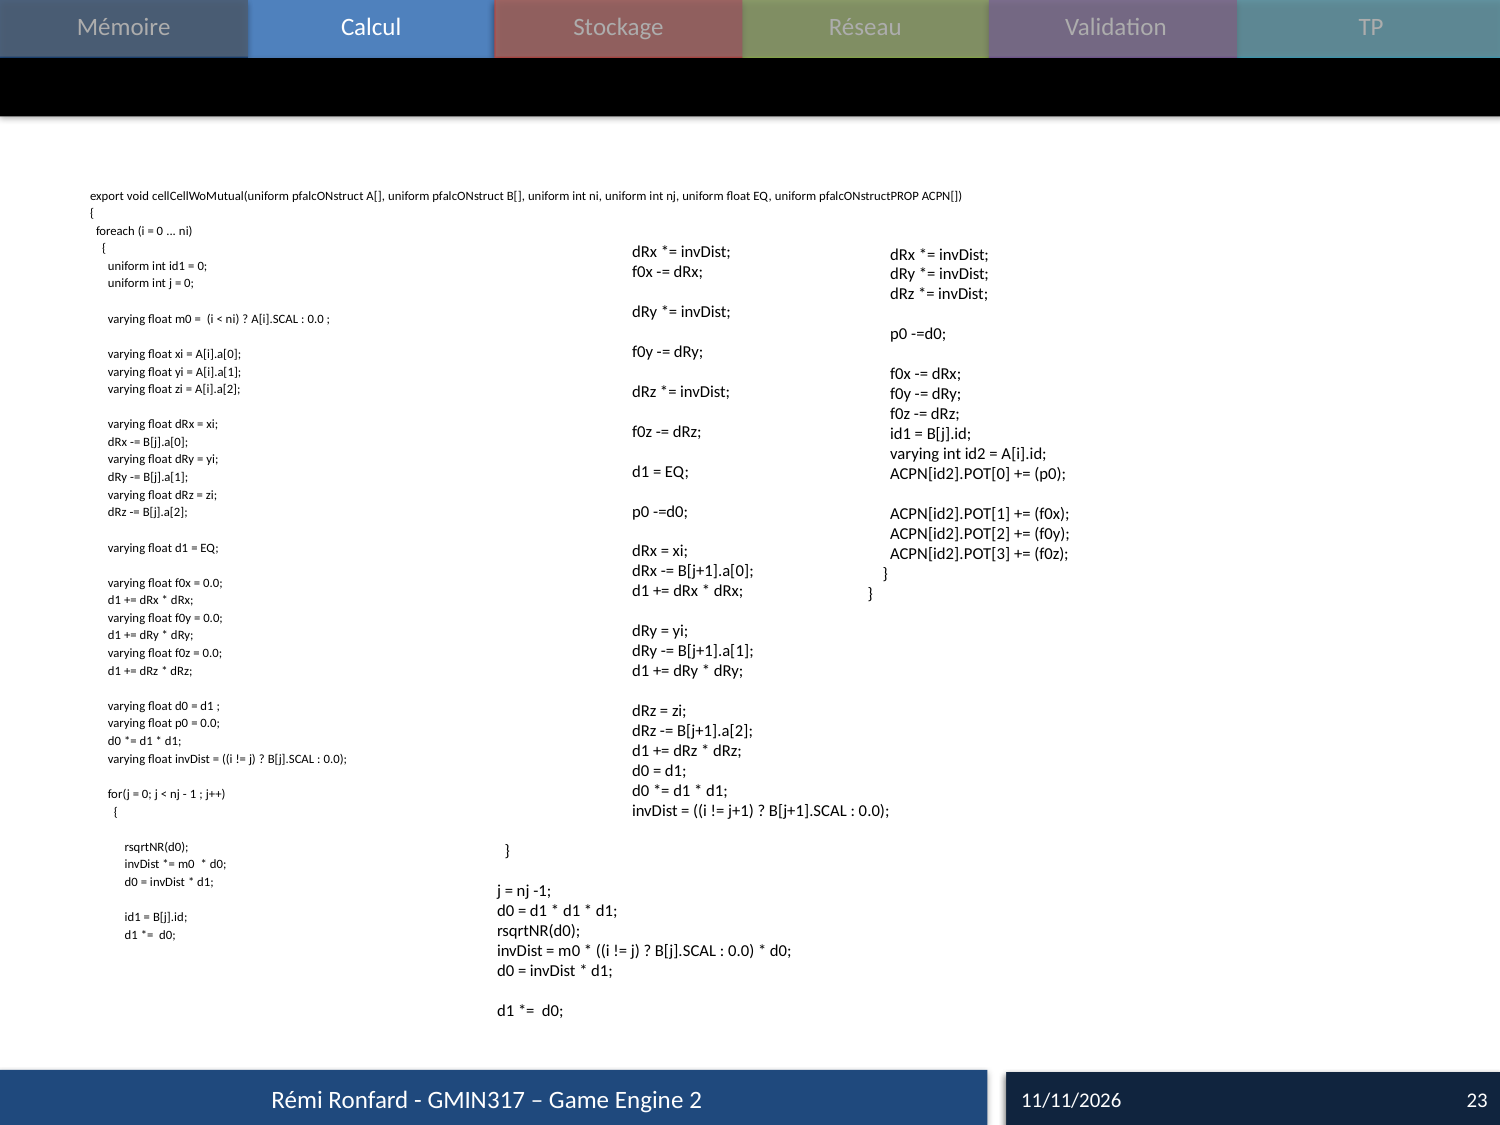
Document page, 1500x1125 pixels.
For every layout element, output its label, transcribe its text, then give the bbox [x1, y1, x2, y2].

text_box dRx *= invDist; dRy *= invDist; dRz *= invDist; p0 -=d0; f0x -= dRx; f0y -= dRy; f0z -= dRz; id1 = B[j].id; varying int id2 = A[i].id; ACPN[id2].POT[0] += (p0); ACPN[id2].POT[1] += (f0x); ACPN[id2].POT[2] += (f0y); ACPN[id2].POT[3] += (f0z); } } [852, 215, 1500, 610]
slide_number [1006, 1070, 1153, 1125]
list export void cellCellWoMutual(uniform pfalcONstruct A[], uniform pfalcONstruct B[], uniform int ni, uniform int nj, uniform float EQ, uniform pfalcONstructPROP ACPN[]) { foreach (i = 0 ... ni) { uniform int id1 = 0; uniform int j = 0; varying float m0 = (i < ni) ? A[i].SCAL : 0.0 ; varying float xi = A[i].a[0]; varying float yi = A[i].a[1]; varying float zi = A[i].a[2]; varying float dRx = xi; dRx -= B[j].a[0]; varying float dRy = yi; dRy -= B[j].a[1]; varying float dRz = zi; dRz -= B[j].a[2]; varying float d1 = EQ; varying float f0x = 0.0; d1 += dRx * dRx; varying float f0y = 0.0; d1 += dRy * dRy; varying float f0z = 0.0; d1 += dRz * dRz; varying float d0 = d1 ; varying float p0 = 0.0; d0 *= d1 * d1; varying float invDist = ((i != j) ? B[j].SCAL : 0.0); for(j = 0; j < nj - 1 ; j++) { rsqrtNR(d0); invDist *= m0 * d0; d0 = invDist * d1; id1 = B[j].id; d1 *= d0; [75, 179, 1425, 1005]
footer Rémi Ronfard - GMIN317 – Game Engine 2 [0, 1069, 988, 1125]
slide_number 23 [1153, 1071, 1500, 1125]
text_box dRx *= invDist; f0x -= dRx; dRy *= invDist; f0y -= dRy; dRz *= invDist; f0z -= dRz; d1 = EQ; p0 -=d0; dRx = xi; dRx -= B[j+1].a[0]; d1 += dRx * dRx; dRy = yi; dRy -= B[j+1].a[1]; d1 += dRy * dRy; dRz = zi; dRz -= B[j+1].a[2]; d1 += dRz * dRz; d0 = d1; d0 *= d1 * d1; invDist = ((i != j+1) ? B[j+1].SCAL : 0.0); } j = nj -1; d0 = d1 * d1 * d1; rsqrtNR(d0); invDist = m0 * ((i != j) ? B[j].SCAL : 0.0) * d0; d0 = invDist * d1; d1 *= d0; [459, 213, 1210, 1027]
